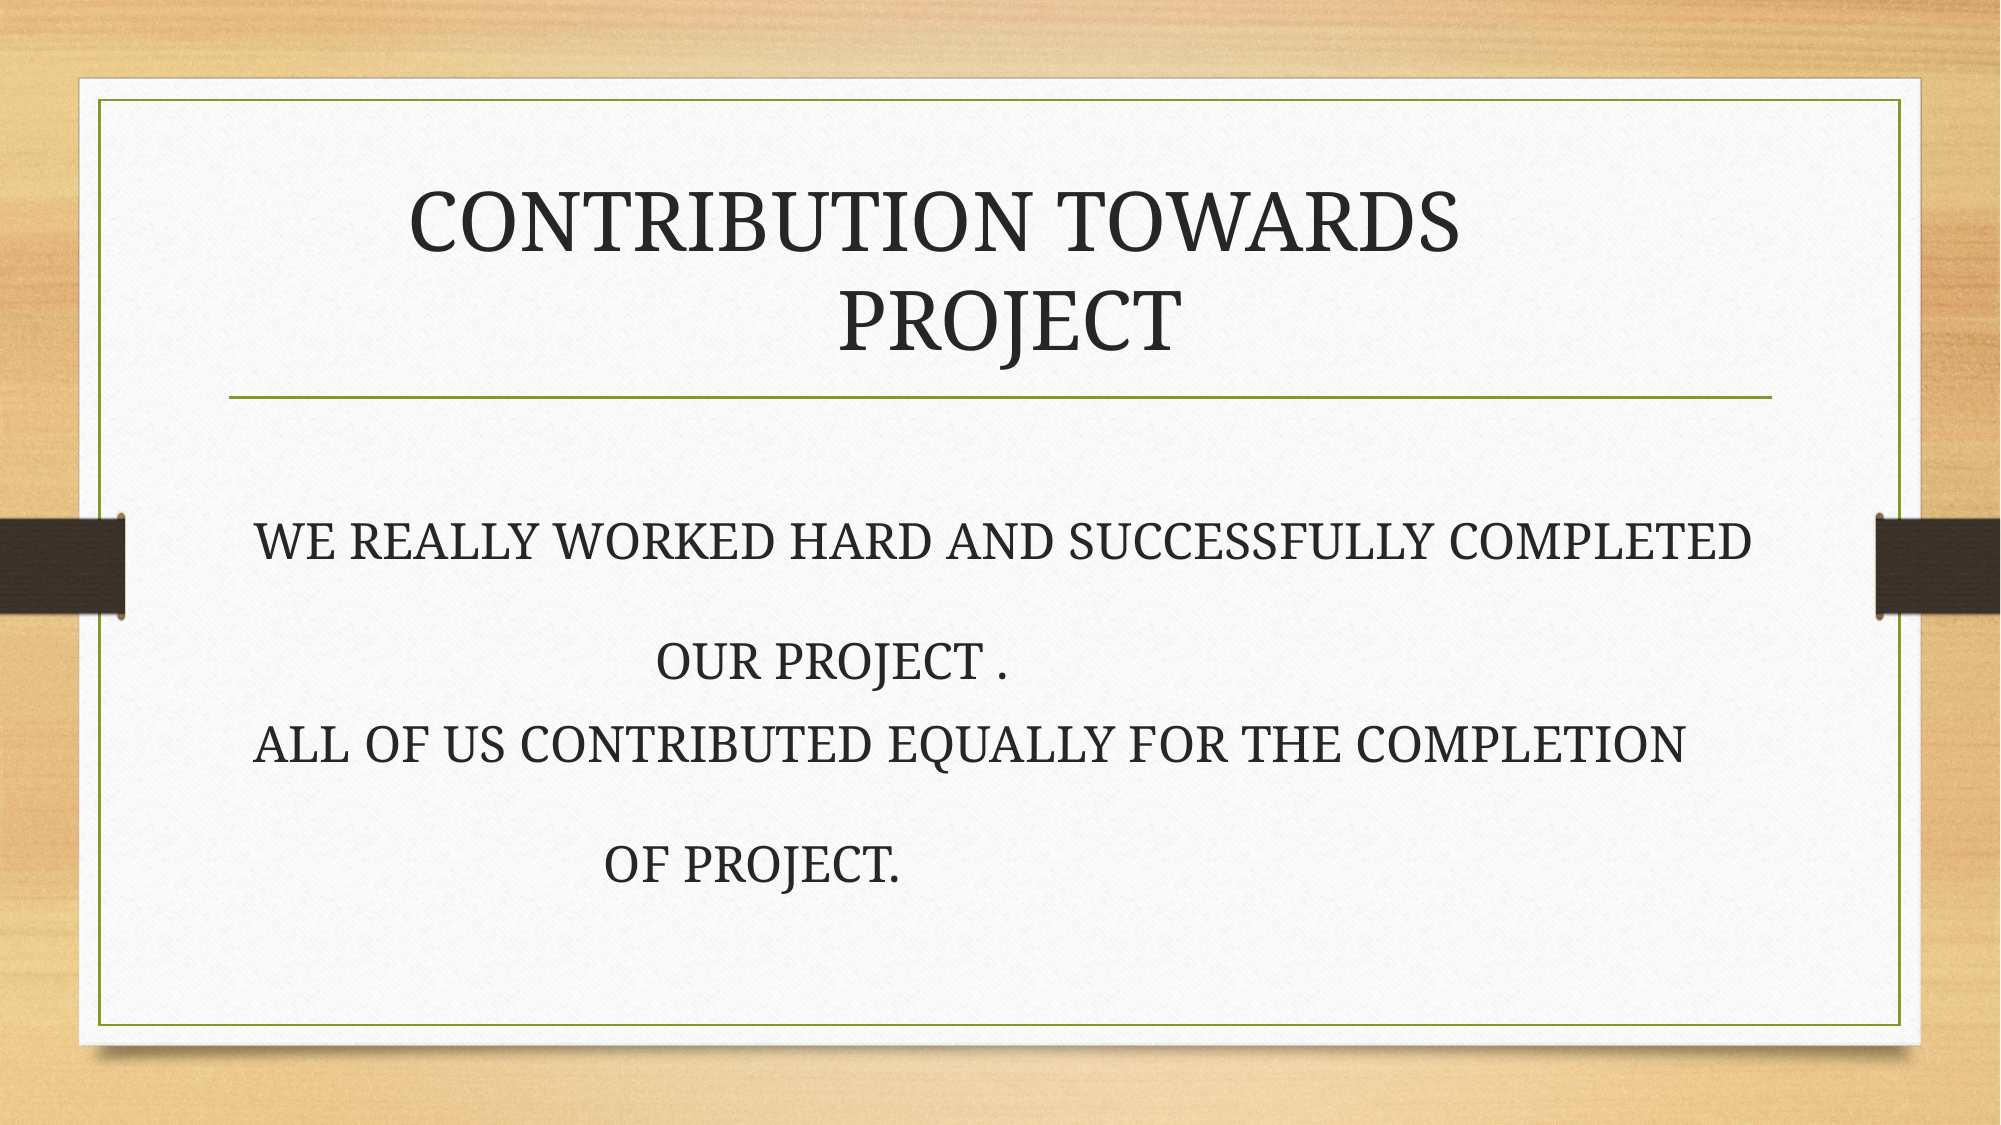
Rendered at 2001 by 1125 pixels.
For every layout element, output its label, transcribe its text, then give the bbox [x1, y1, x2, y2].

list WE REALLY WORKED HARD AND SUCCESSFULLY COMPLETED OUR PROJECT . ALL OF US CONTRIBUTED EQUALLY FOR THE COMPLETION OF PROJECT. [212, 419, 1788, 964]
picture [0, 0, 2001, 1125]
title CONTRIBUTION TOWARDS PROJECT [212, 161, 1788, 375]
